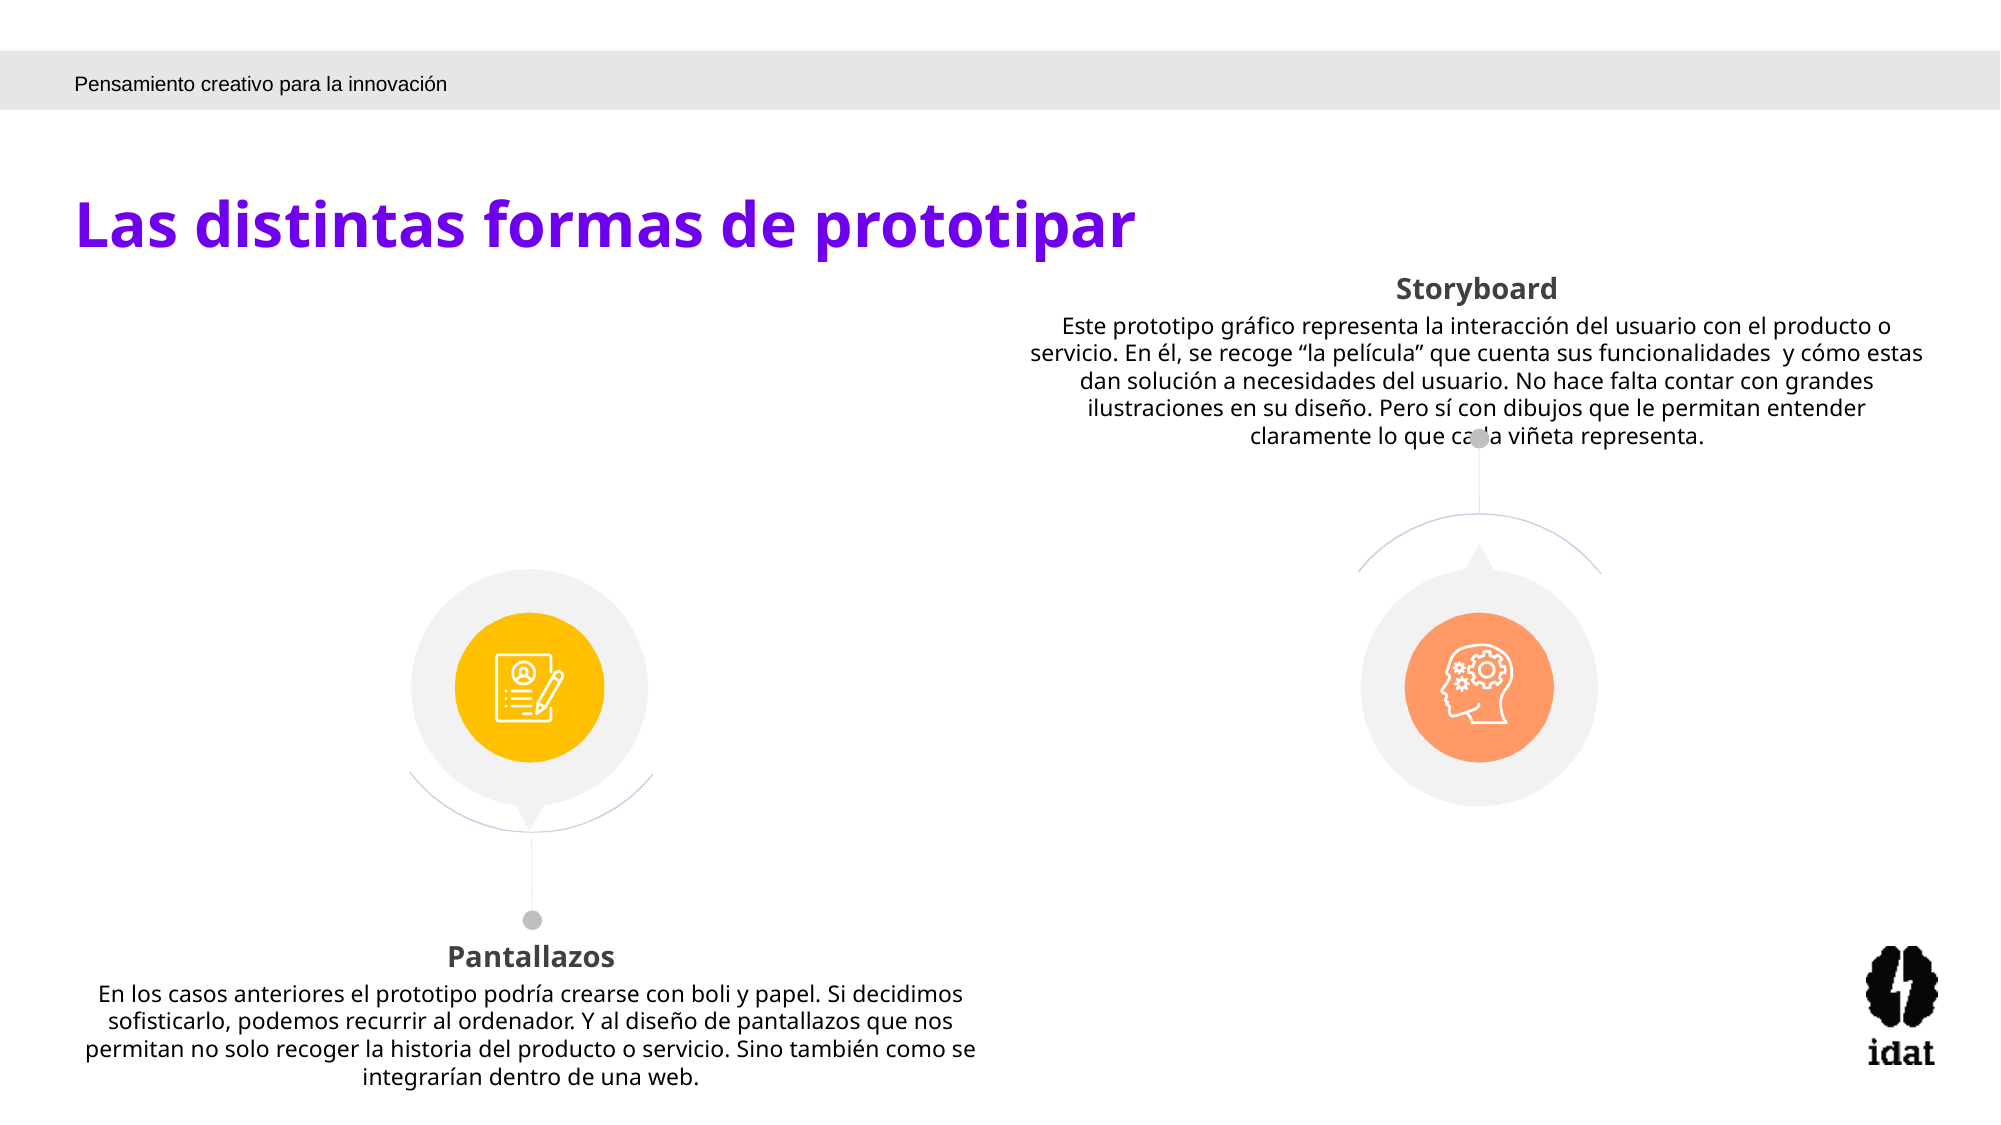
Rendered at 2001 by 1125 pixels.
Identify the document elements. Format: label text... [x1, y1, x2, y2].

list Pensamiento creativo para la innovación [74, 58, 690, 106]
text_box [1357, 428, 1602, 807]
text_box Pantallazos [292, 931, 771, 972]
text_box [408, 568, 654, 930]
list Las distintas formas de prototipar [74, 194, 1578, 274]
picture [1866, 946, 1938, 1065]
text_box Storyboard [1238, 262, 1717, 304]
text_box Este prototipo gráfico representa la interacción del usuario con el producto o servicio. En él, se recoge “la película” que cuenta sus funcionalidades y cómo estas dan solución a necesidades del usuario. No hace falta contar con grandes ilustraciones en su diseño. Pero sí con dibujos que le permitan entender claramente lo que cada viñeta representa. [1012, 304, 1943, 457]
text_box En los casos anteriores el prototipo podría crearse con boli y papel. Si decidimos sofisticarlo, podemos recurrir al ordenador. Y al diseño de pantallazos que nos permitan no solo recoger la historia del producto o servicio. Sino también como se integrarían dentro de una web. [65, 972, 997, 1097]
